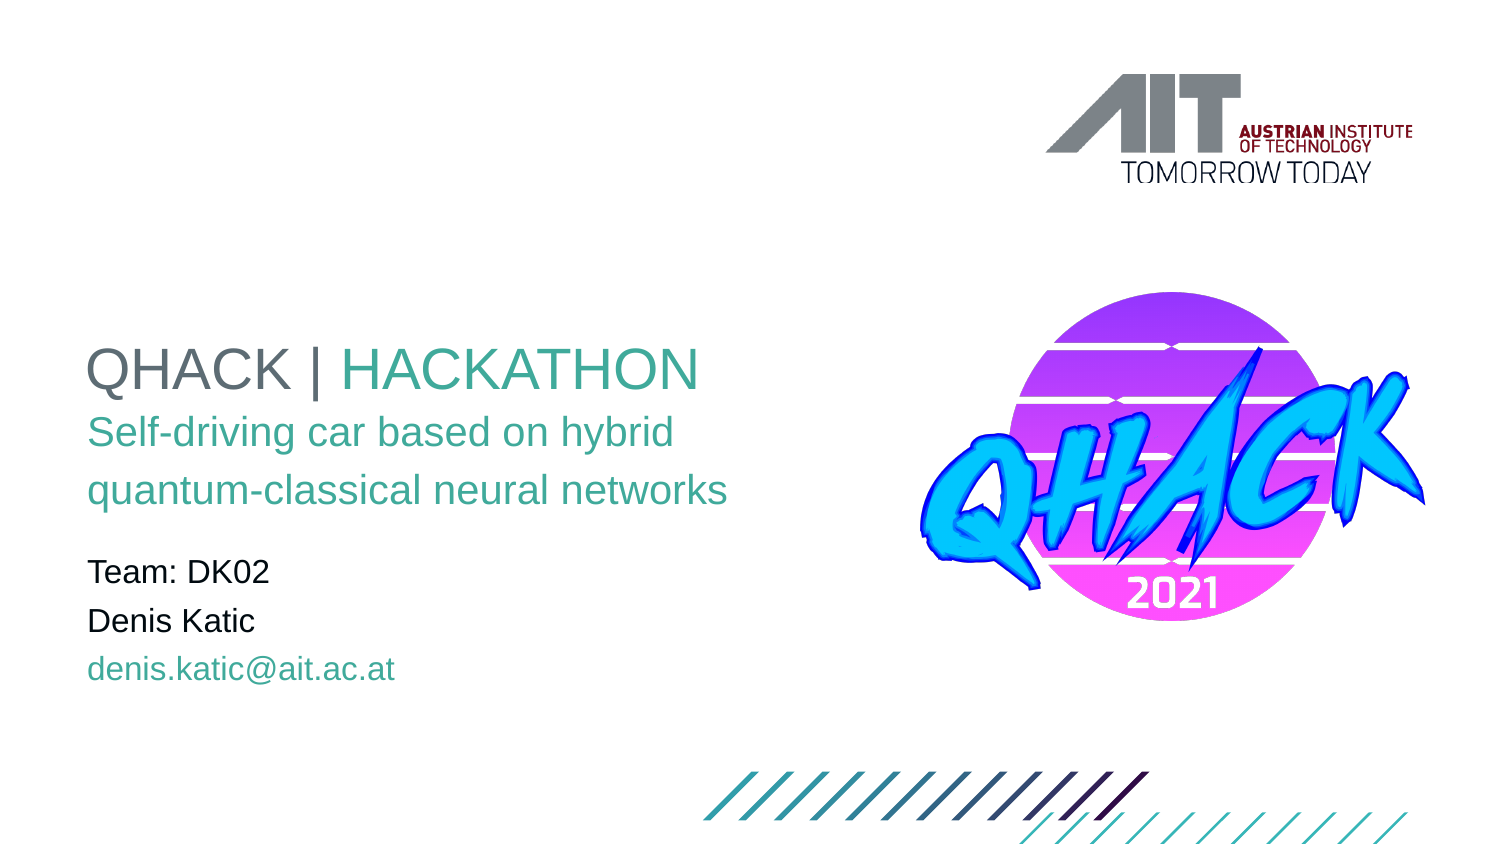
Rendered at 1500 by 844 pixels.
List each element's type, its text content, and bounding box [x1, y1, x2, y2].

subtitle Self-driving car based on hybrid quantum-classical neural networks [86, 404, 893, 550]
title QHack | Hackathon [85, 217, 1411, 402]
list Team: DK02 Denis Katic denis.katic@ait.ac.at [86, 550, 1412, 742]
picture [898, 292, 1446, 621]
